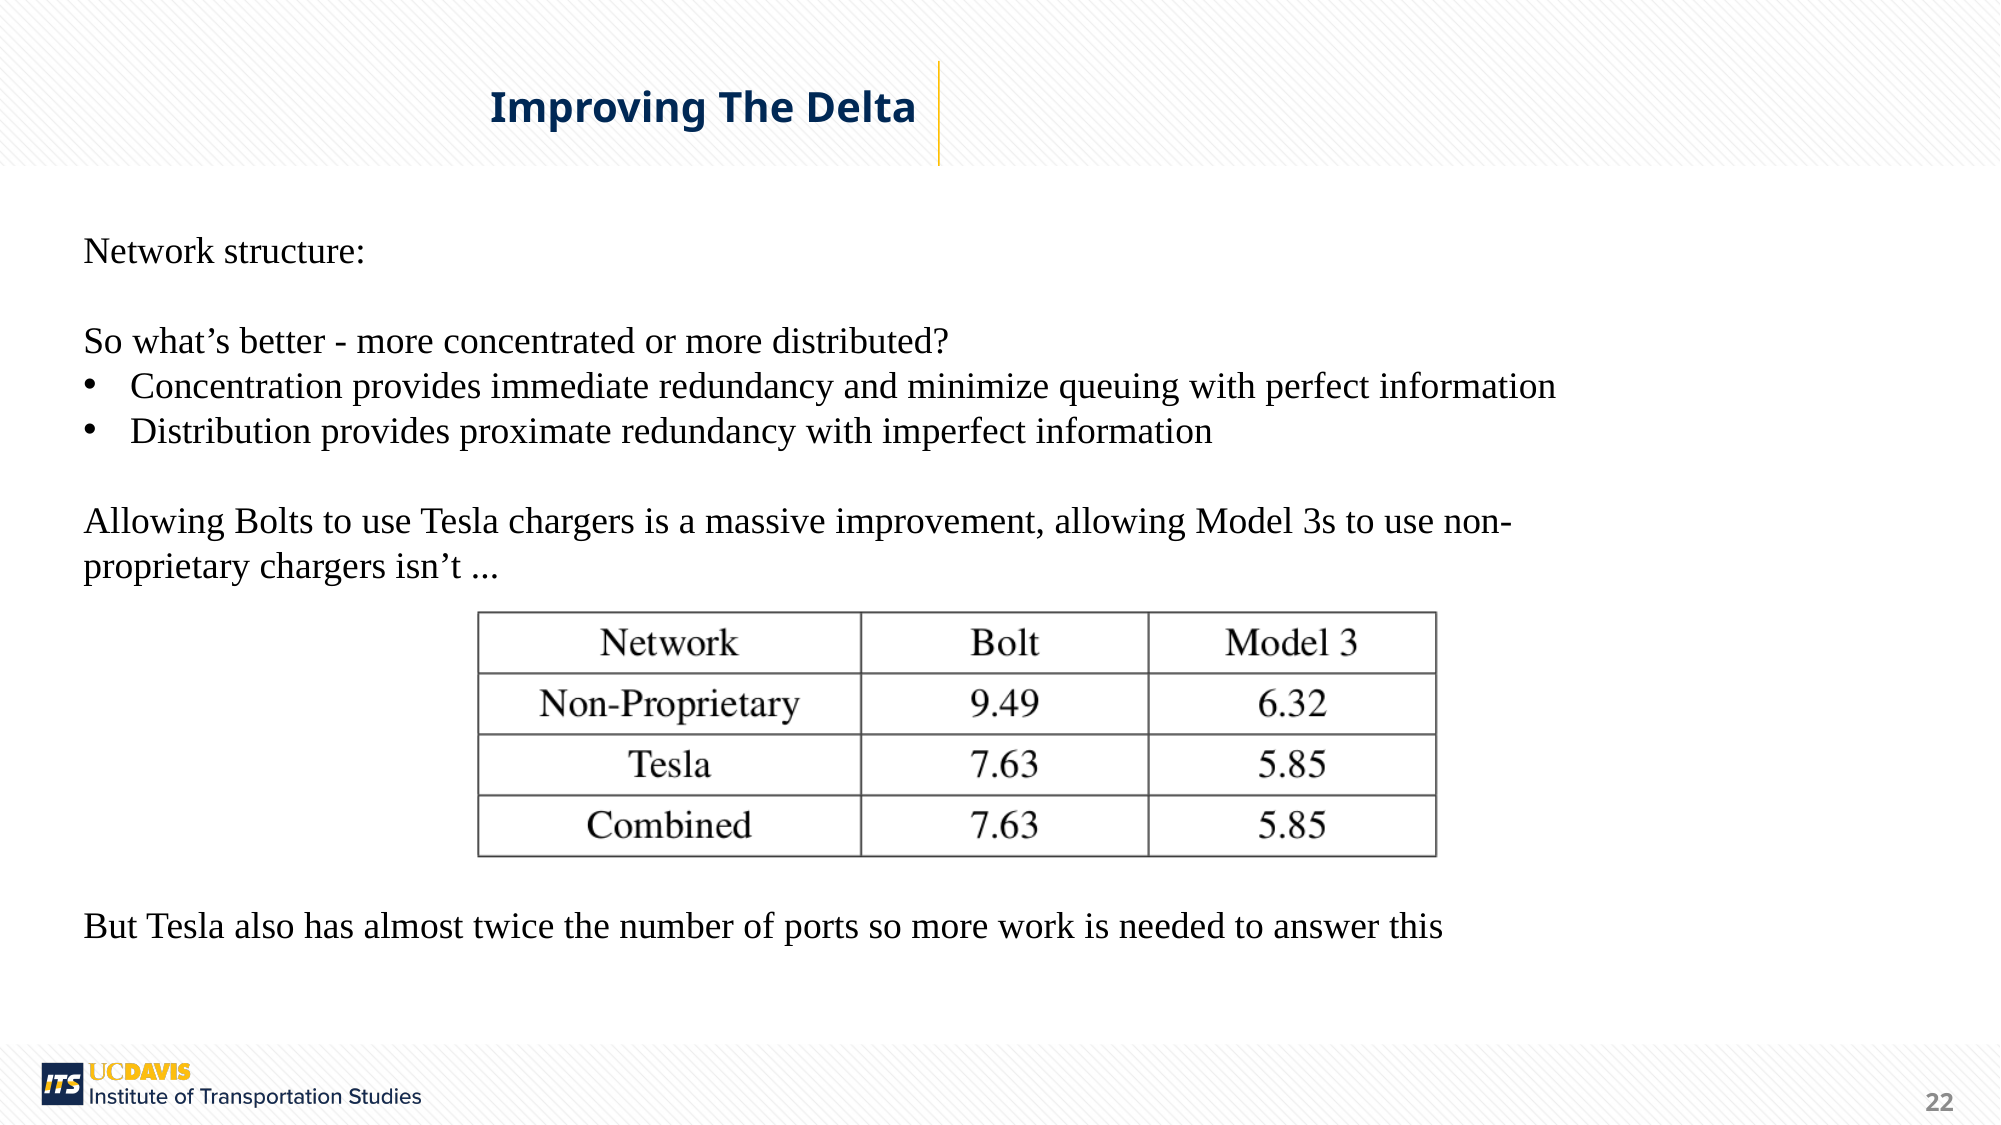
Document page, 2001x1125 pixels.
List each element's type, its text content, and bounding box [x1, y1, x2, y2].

picture [463, 597, 1451, 872]
picture [40, 1061, 421, 1108]
slide_number [1519, 1082, 1969, 1125]
text_box Network structure: So what’s better - more concentrated or more distributed? Concentration provides immediate redundancy and minimize queuing with perfect information Distribution provides proximate redundancy with imperfect information Allowing Bolts to use Tesla chargers is a massive improvement, allowing Model 3s to use non-proprietary chargers isn’t ... But Tesla also has almost twice the number of ports so more work is needed to answer this [68, 218, 1629, 954]
list Improving The Delta [40, 52, 933, 166]
